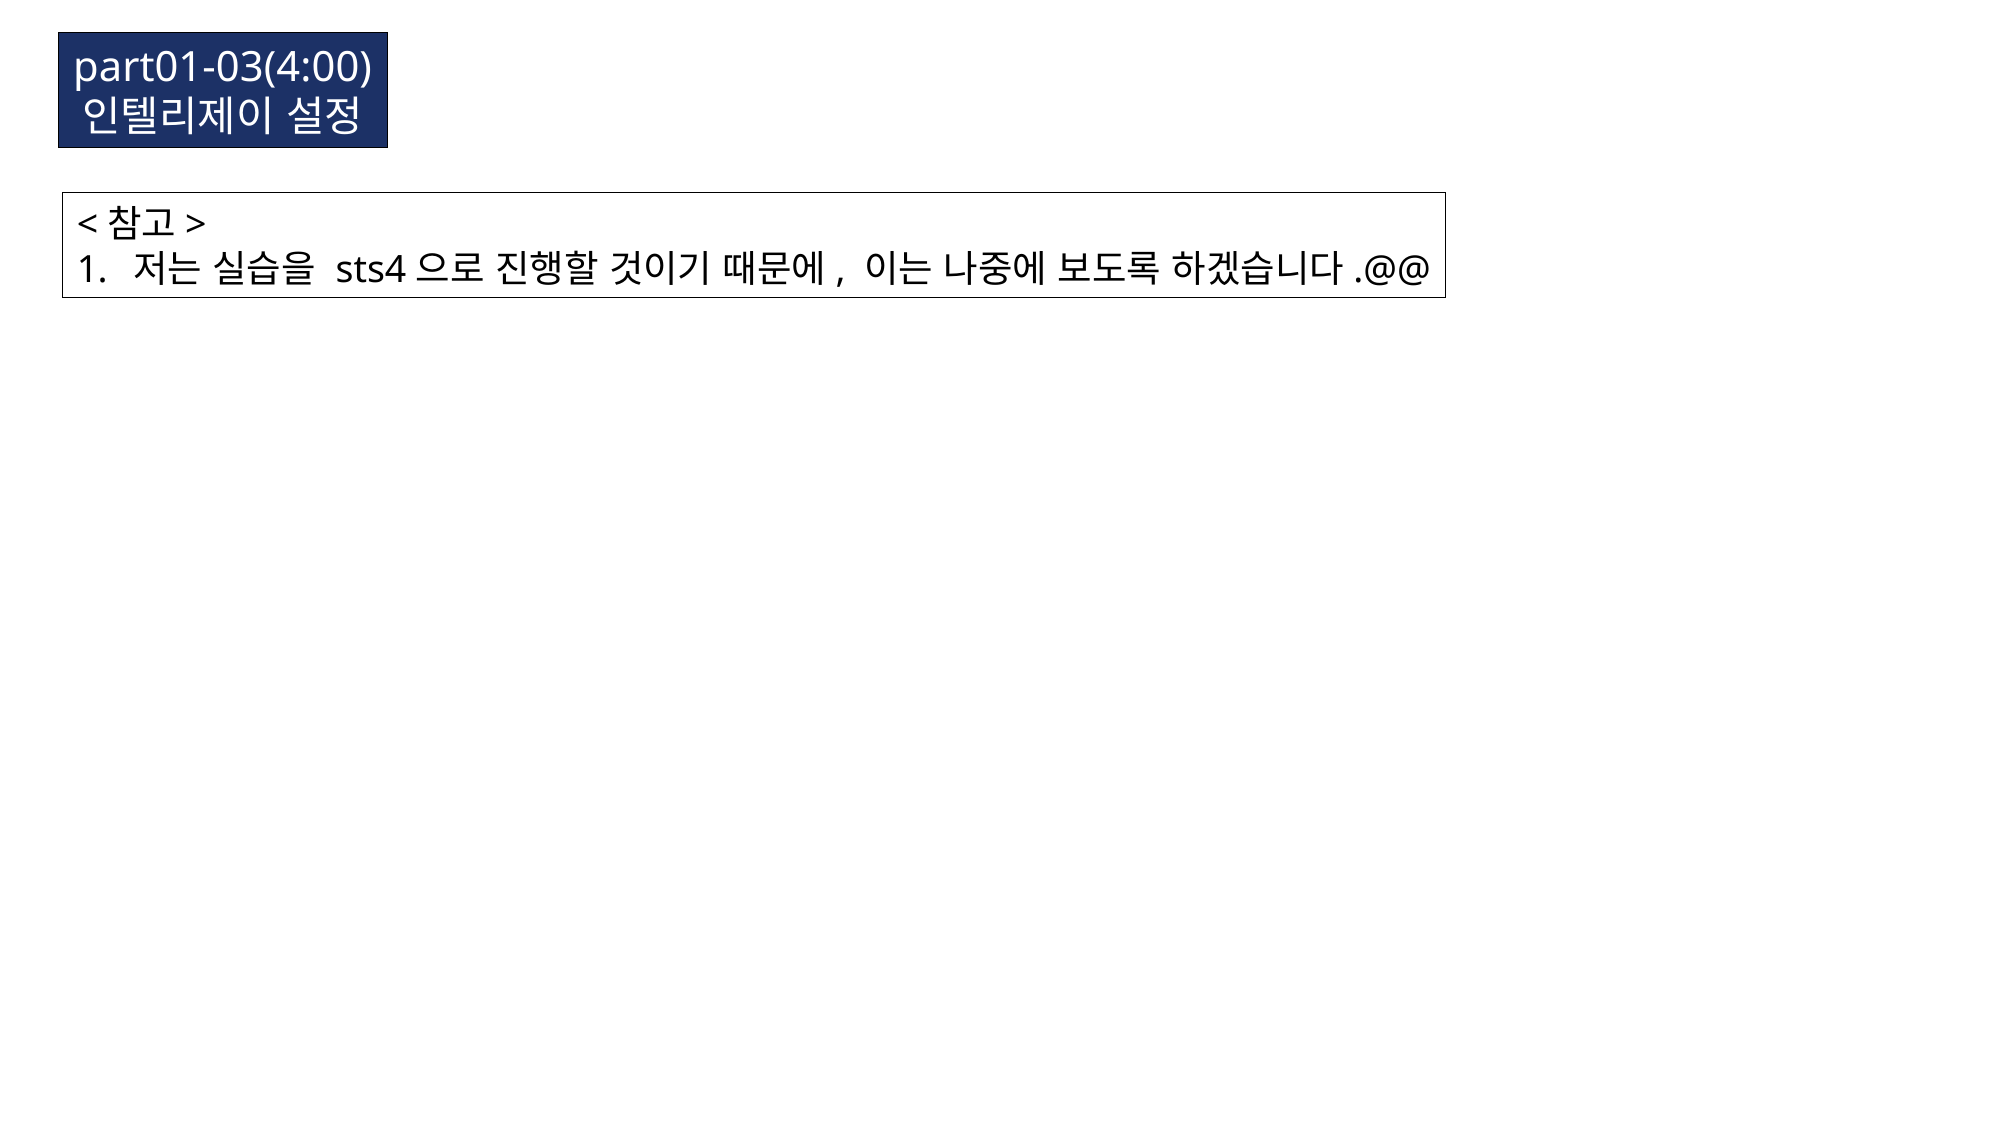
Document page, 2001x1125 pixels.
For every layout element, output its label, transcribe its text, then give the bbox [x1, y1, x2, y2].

text_box part01-03(4:00) 인텔리제이 설정 [58, 32, 388, 148]
text_box <참고> 저는 실습을 sts4으로 진행할 것이기 때문에, 이는 나중에 보도록 하겠습니다.@@ [62, 192, 1446, 298]
